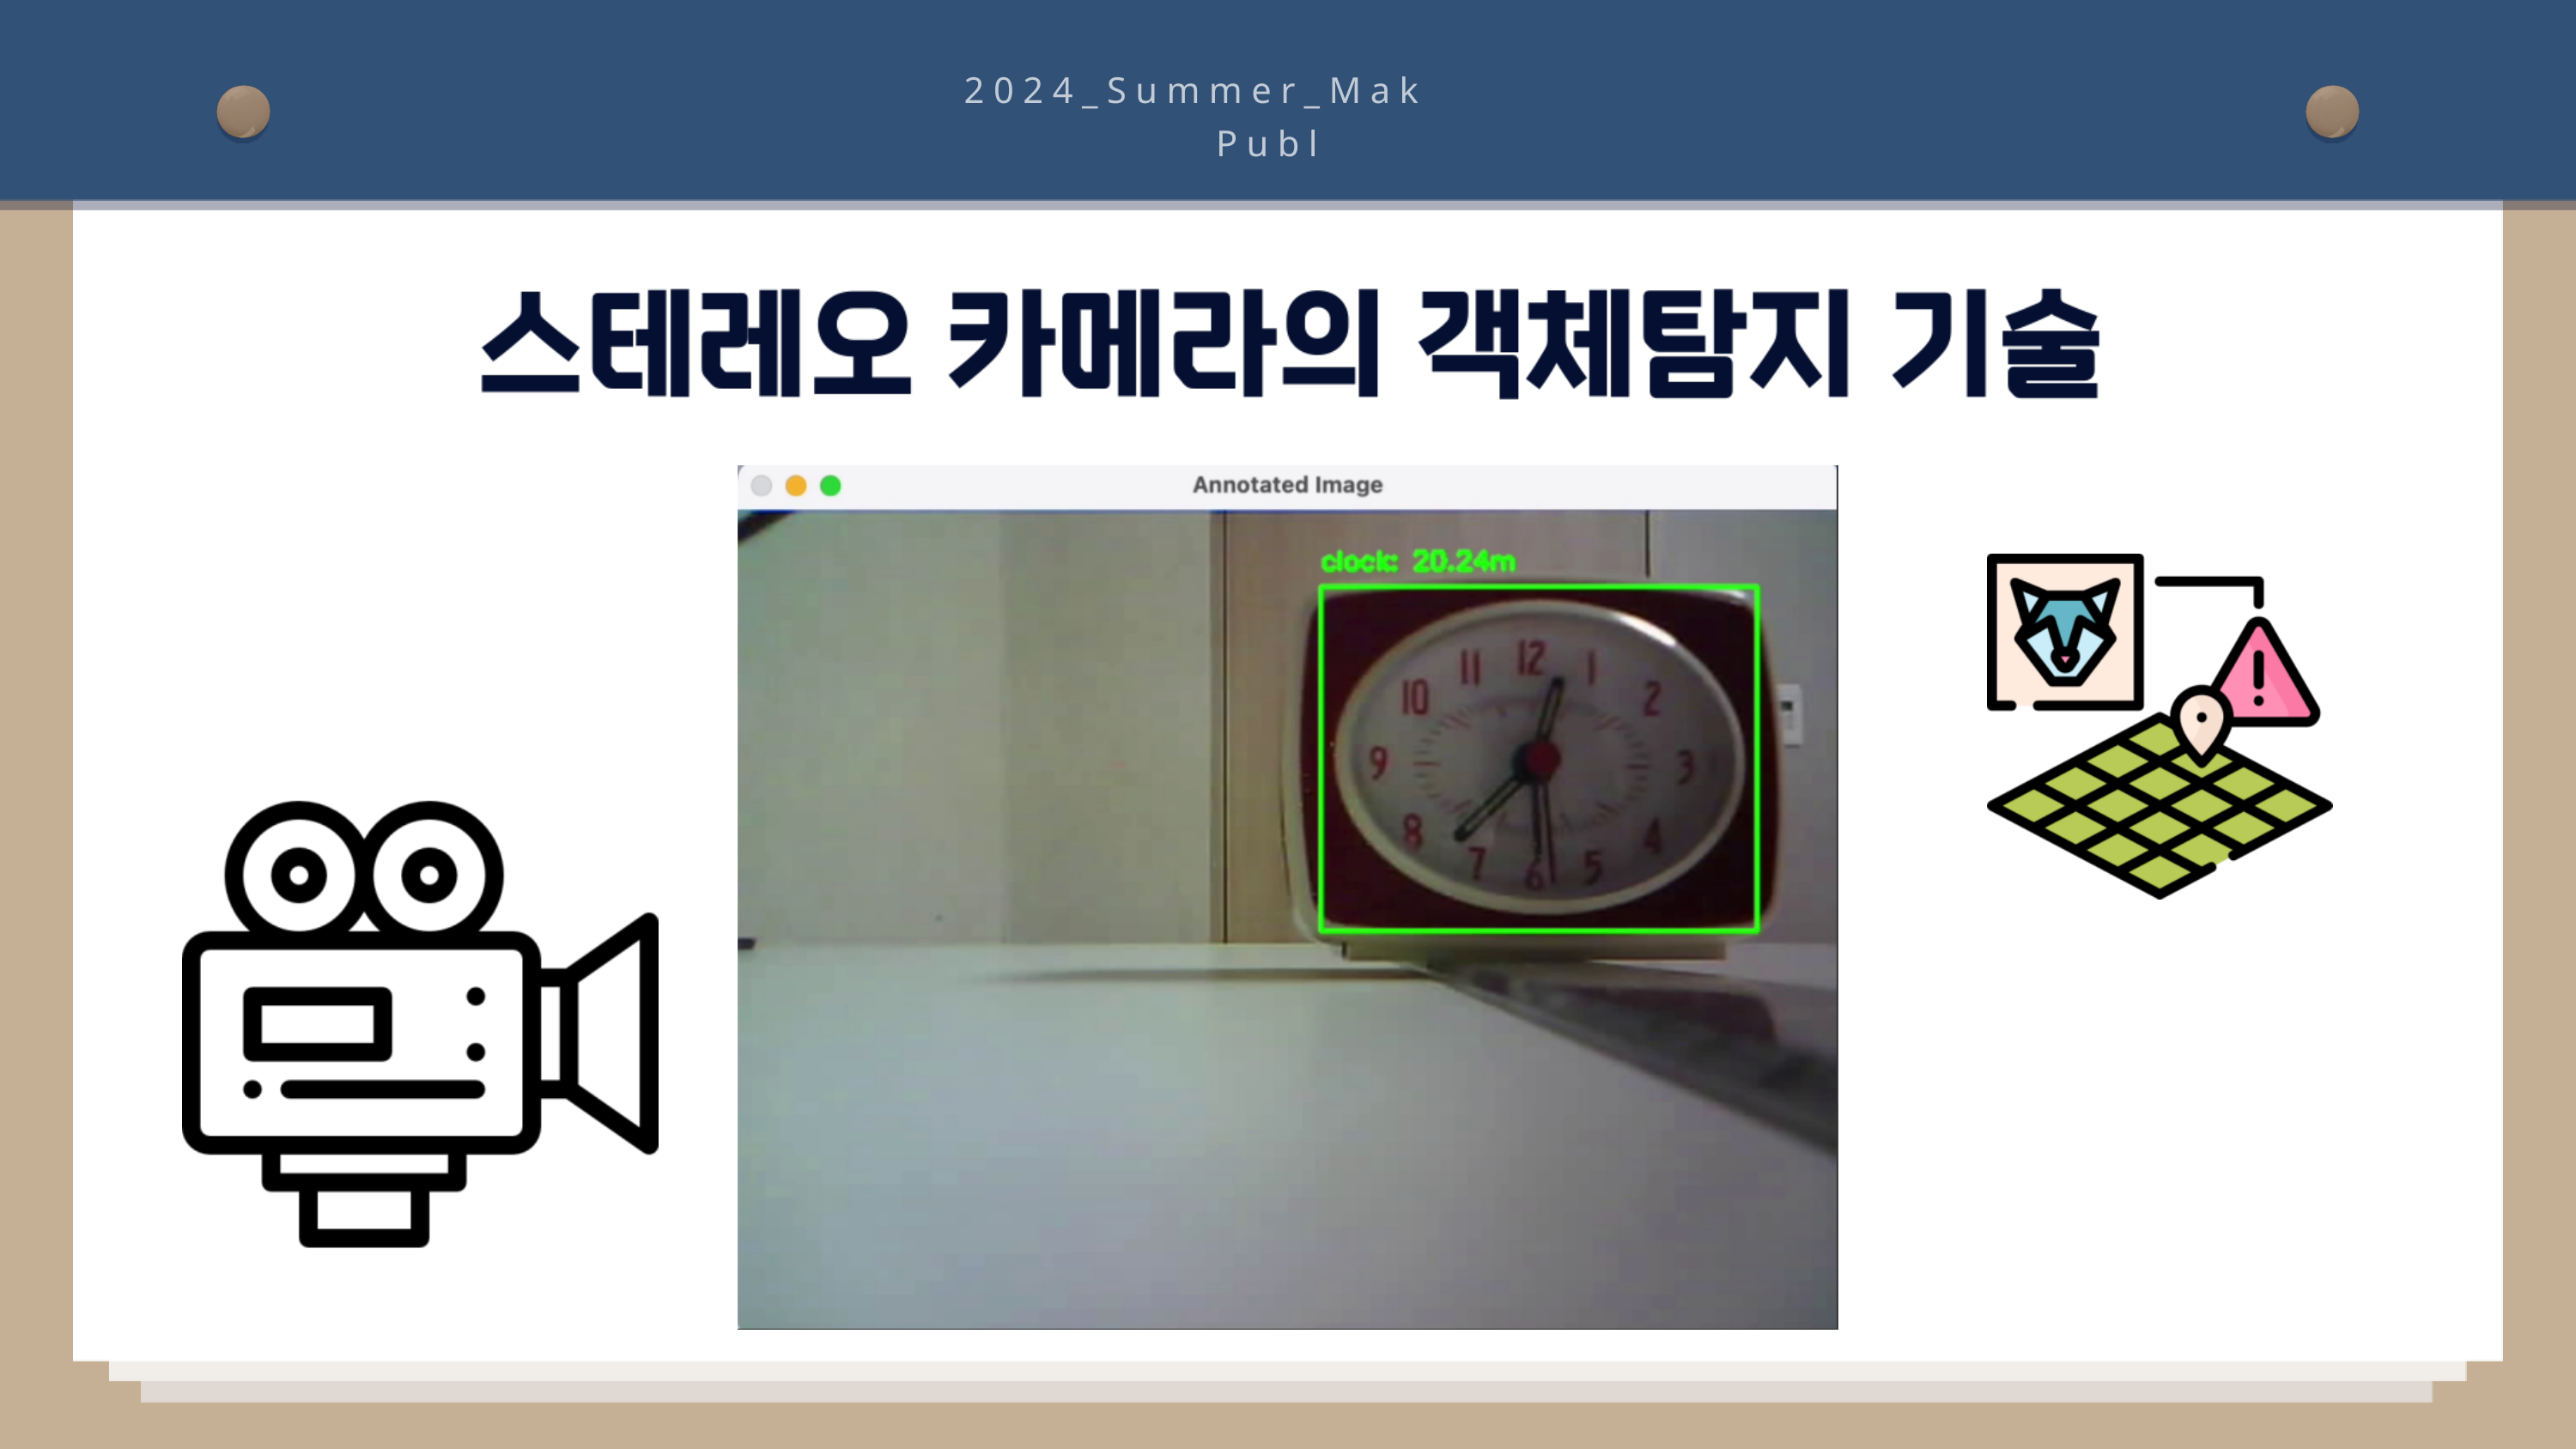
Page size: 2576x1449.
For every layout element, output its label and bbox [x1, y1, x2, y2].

text_box [737, 638, 1839, 1331]
picture [0, 0, 2576, 1403]
